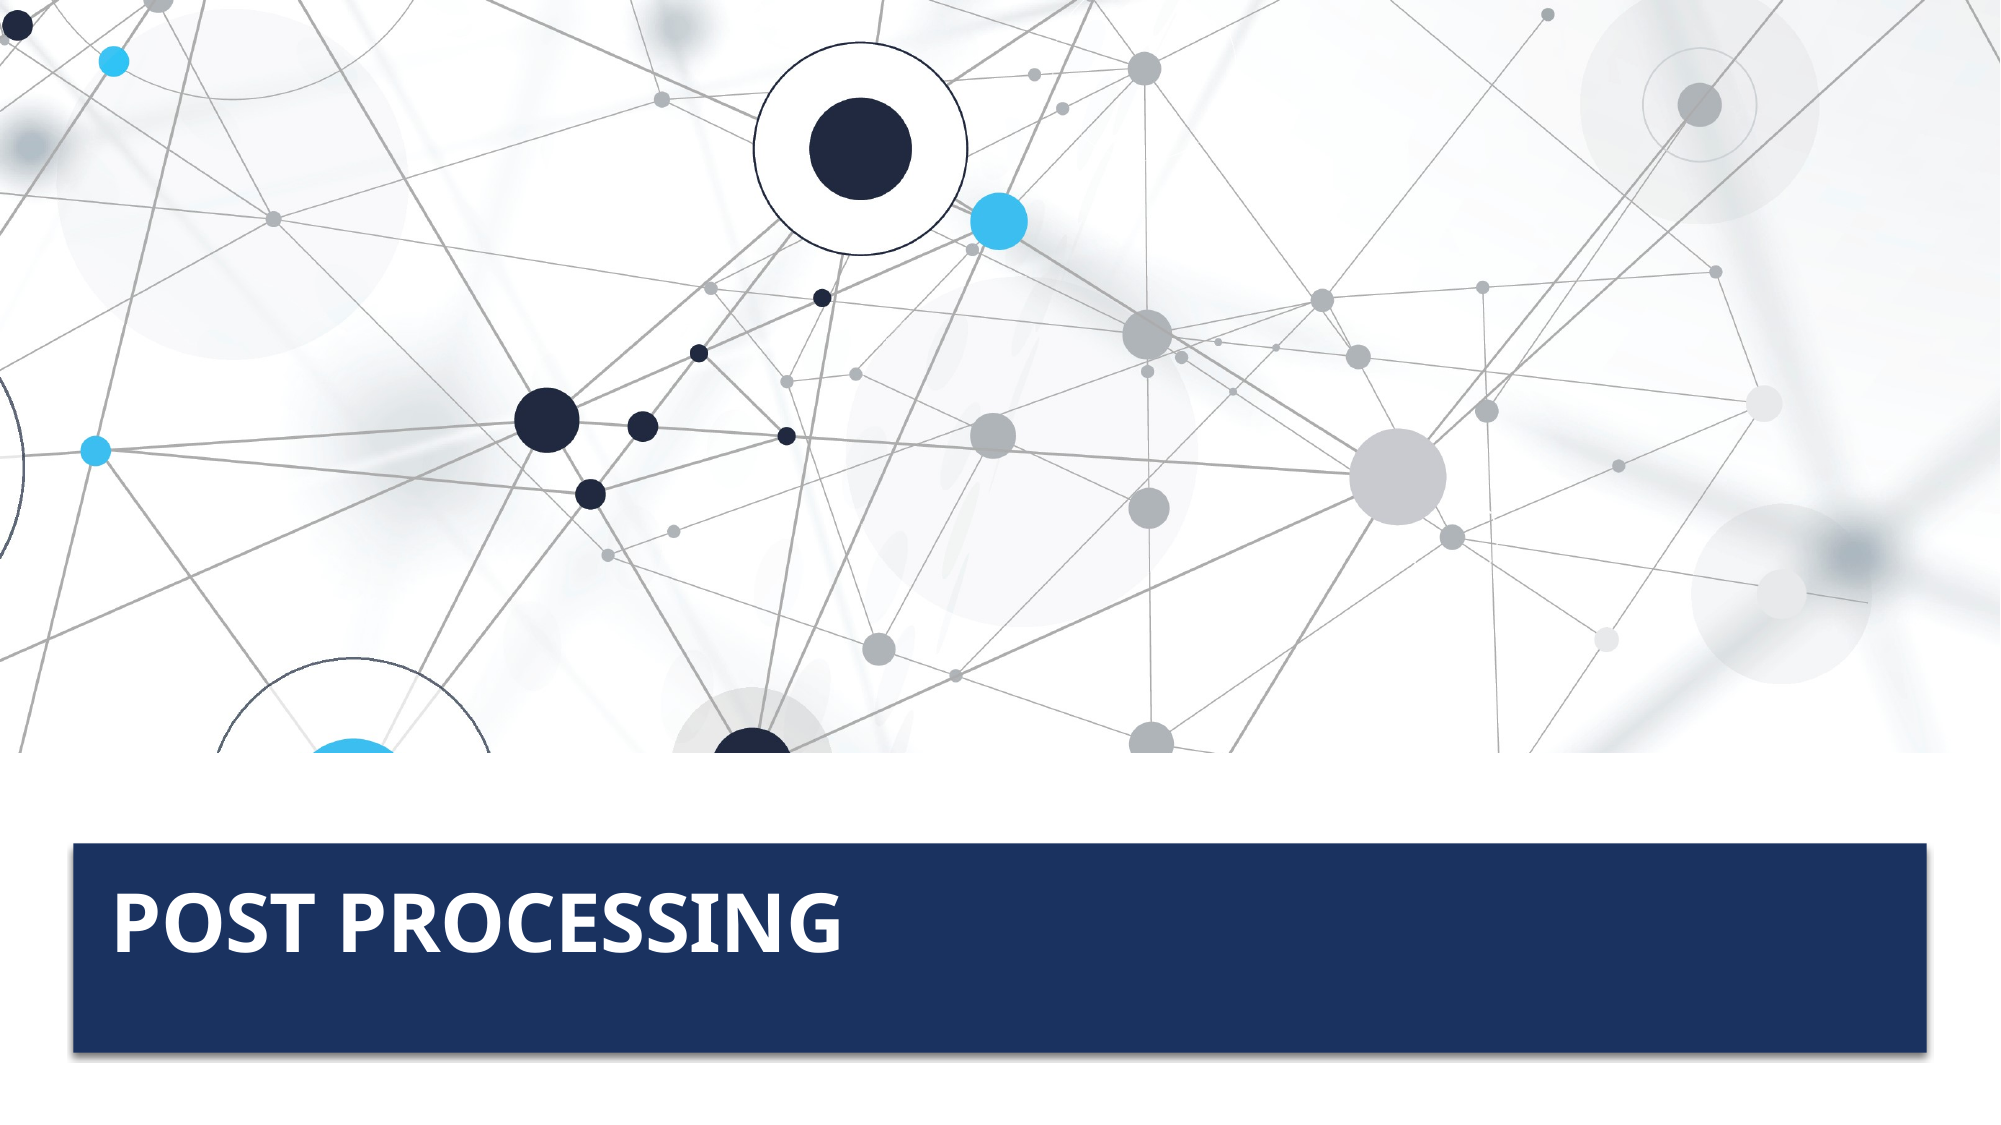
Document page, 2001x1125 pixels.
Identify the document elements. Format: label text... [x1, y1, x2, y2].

title Post Processing [95, 863, 1926, 977]
picture [0, 0, 2000, 753]
